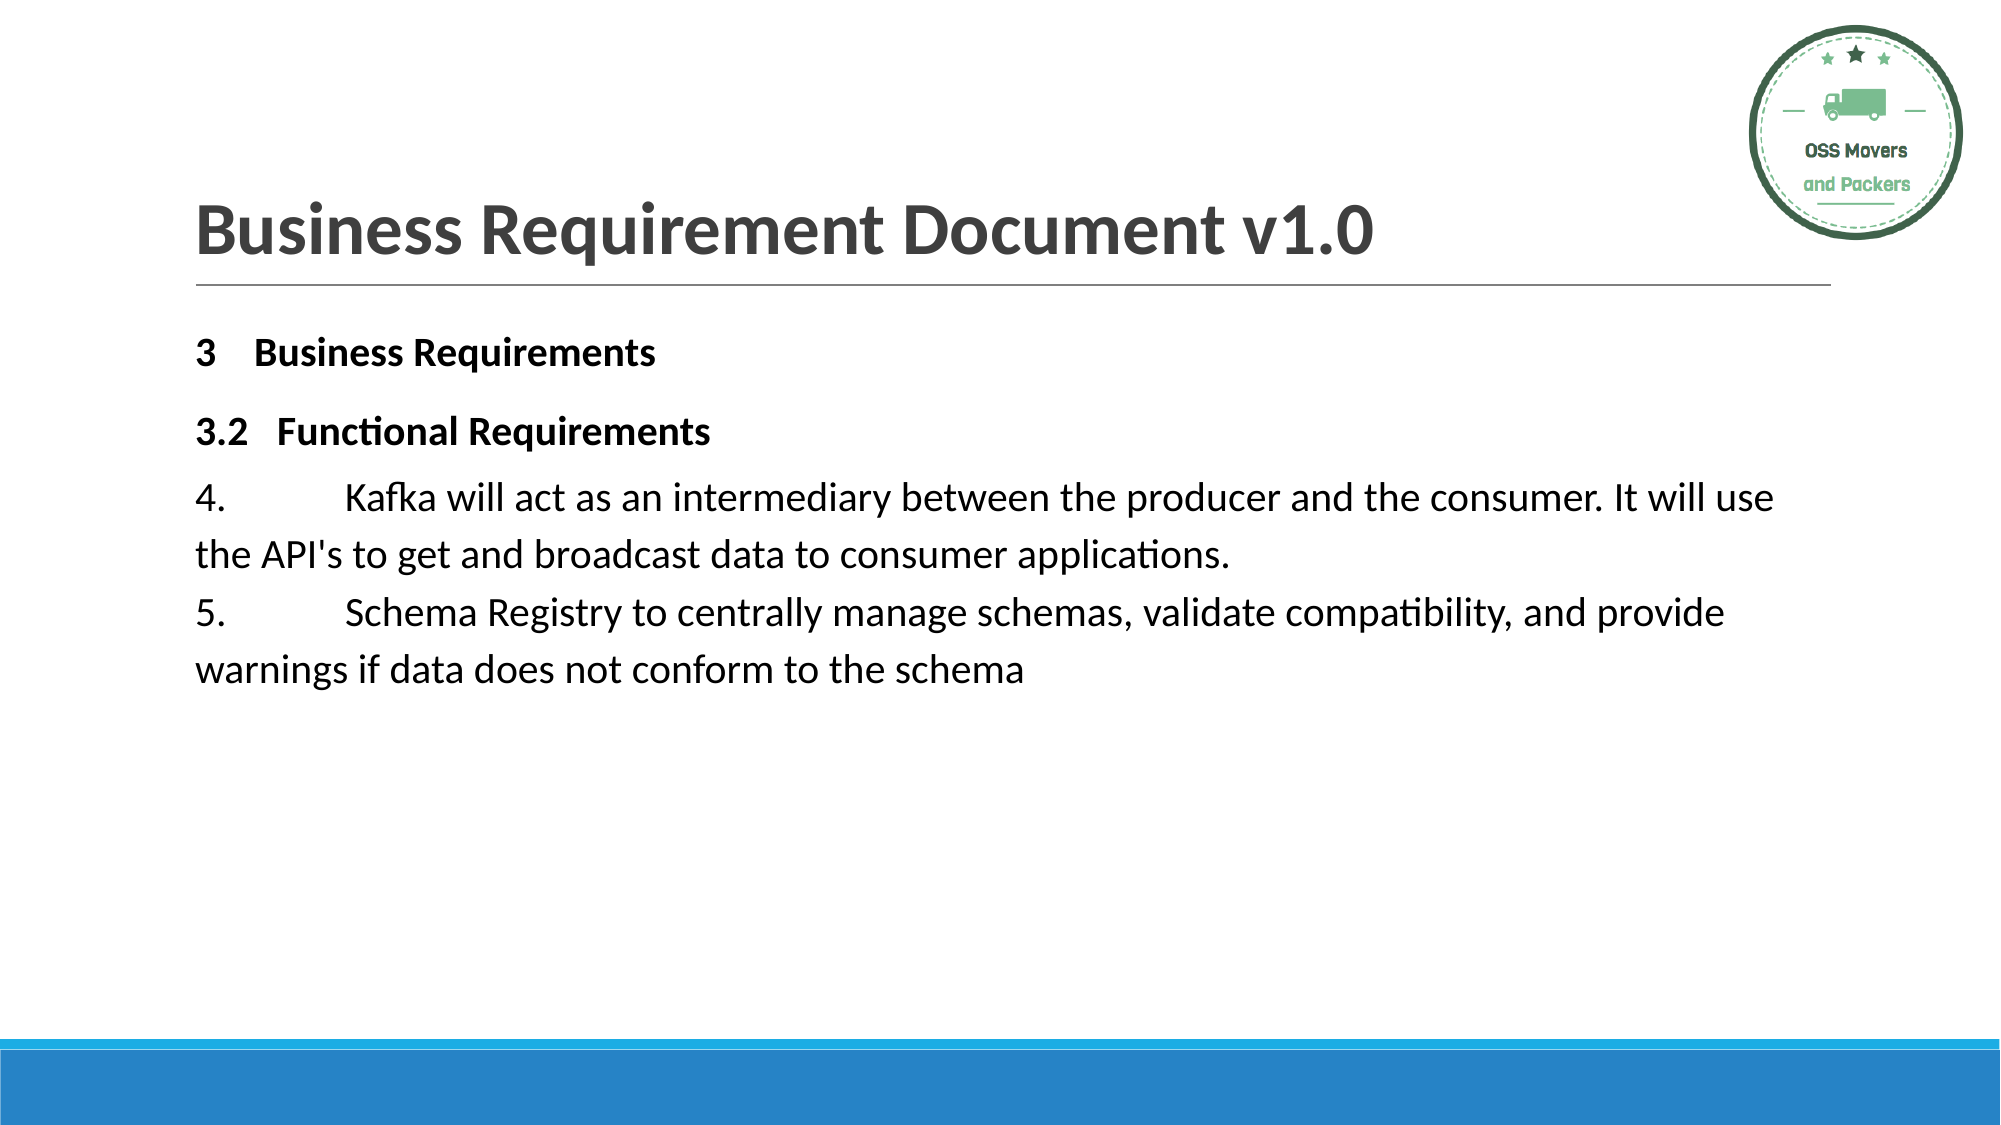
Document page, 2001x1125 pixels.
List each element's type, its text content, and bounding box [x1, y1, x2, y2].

picture [1737, 20, 1975, 259]
title Business Requirement Document v1.0 [180, 47, 1830, 285]
list 3 Business Requirements 3.2 Functional Requirements 4. Kafka will act as an intermediary between the producer and the consumer. It will use the API's to get and broadcast data to consumer applications. 5. Schema Registry to centrally manage schemas, validate compatibility, and provide warnings if data does not conform to the schema [180, 302, 1830, 963]
